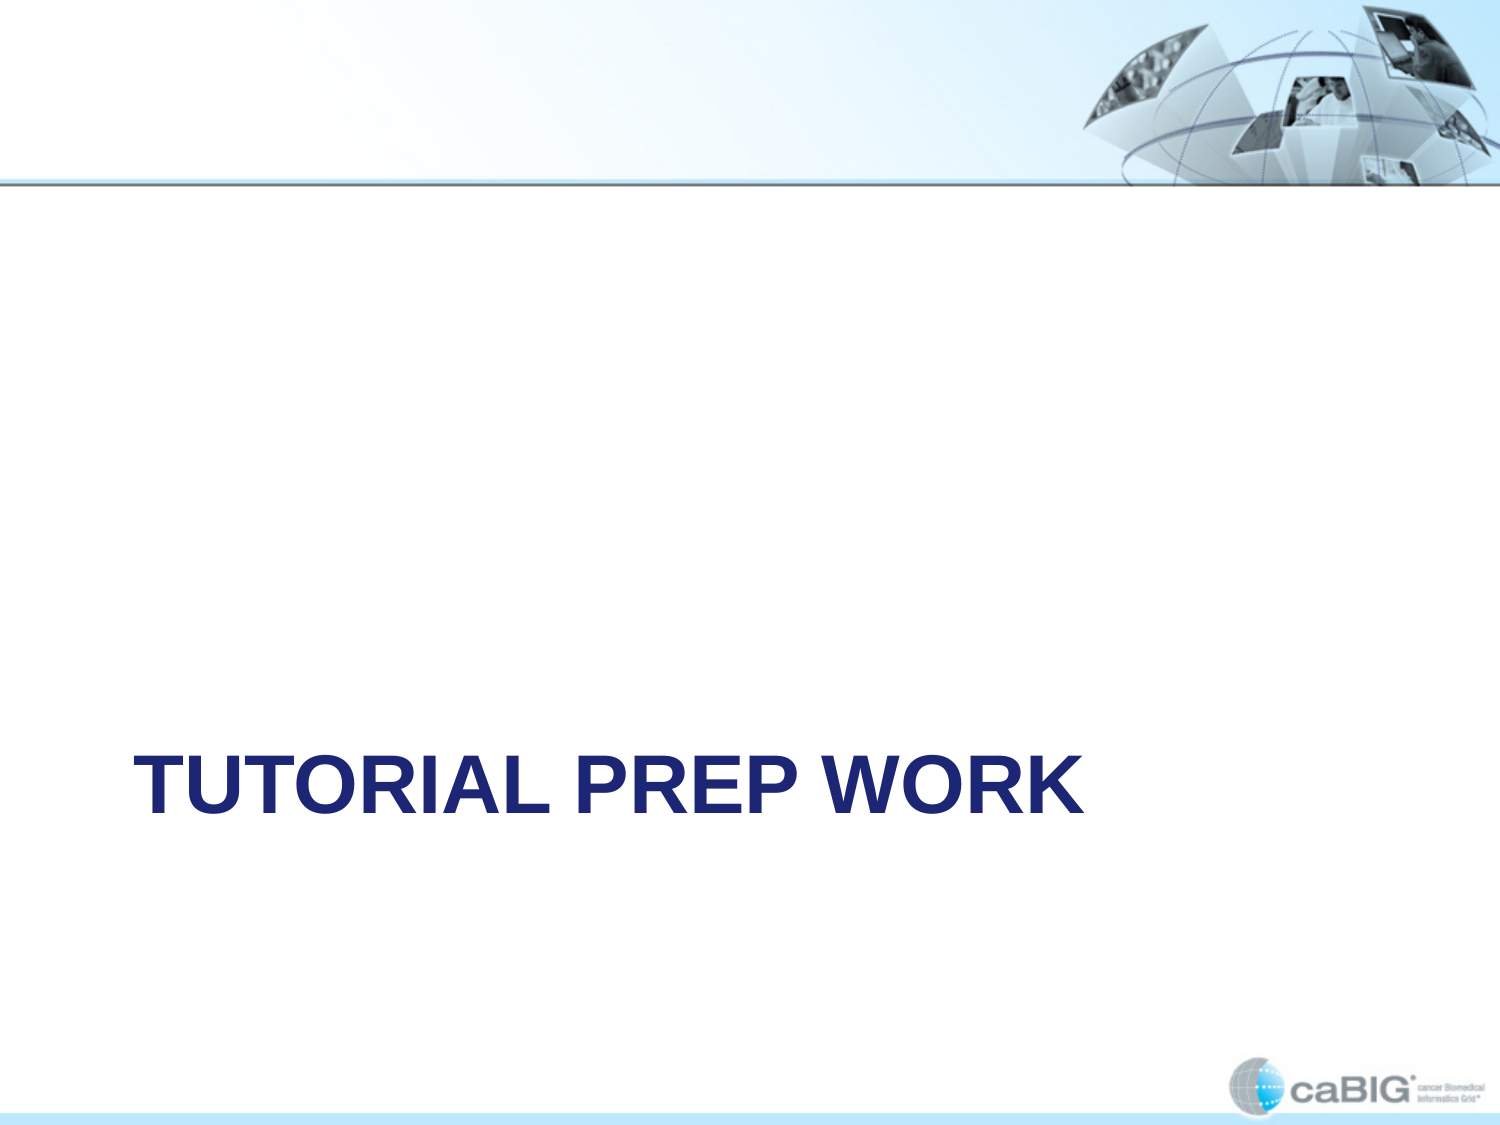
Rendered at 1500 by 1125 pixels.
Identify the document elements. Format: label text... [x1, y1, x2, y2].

picture [0, 0, 1500, 1125]
title Tutorial prep work [118, 722, 1394, 947]
